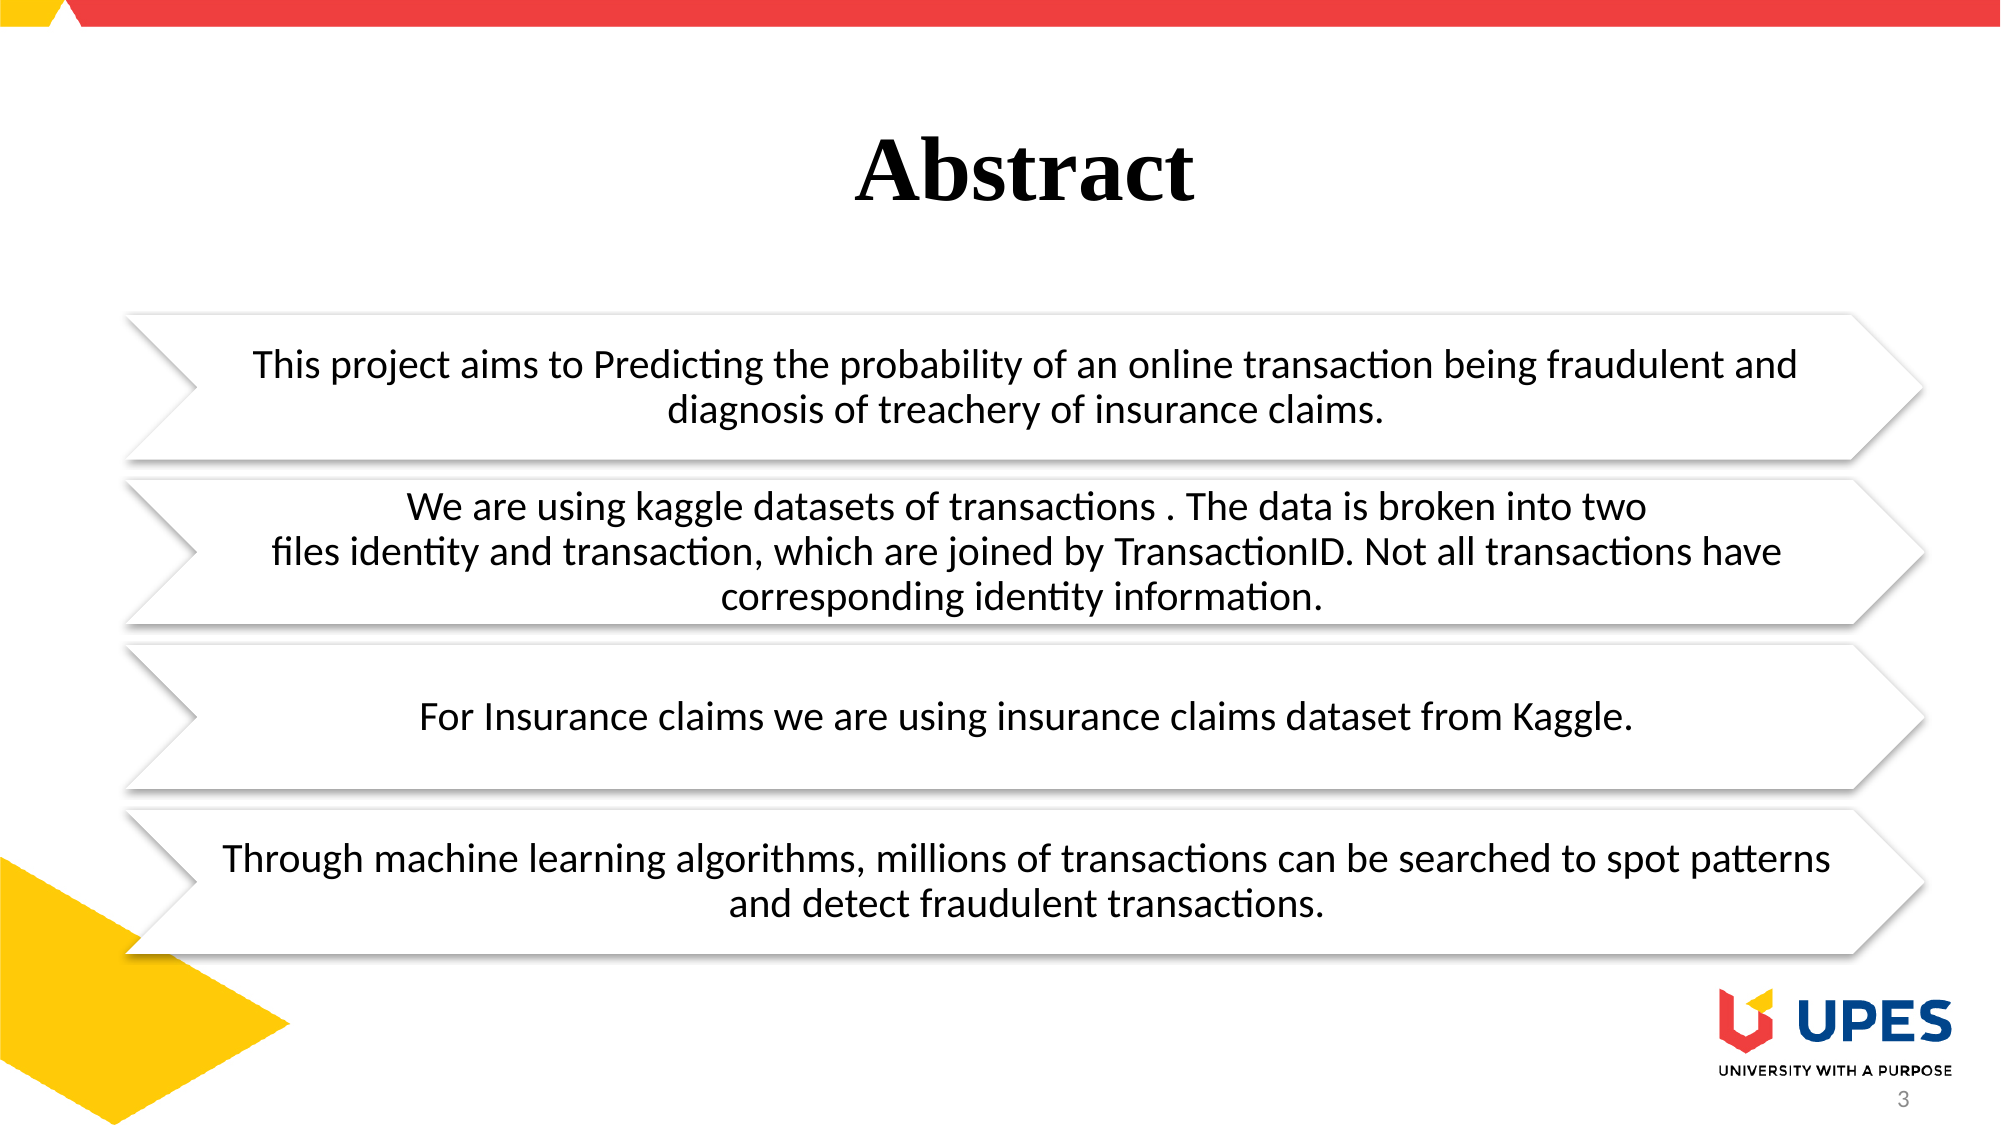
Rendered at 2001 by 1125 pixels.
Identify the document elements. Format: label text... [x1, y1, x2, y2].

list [124, 295, 1926, 975]
picture [0, 0, 2001, 1125]
title Abstract [125, 70, 1925, 258]
